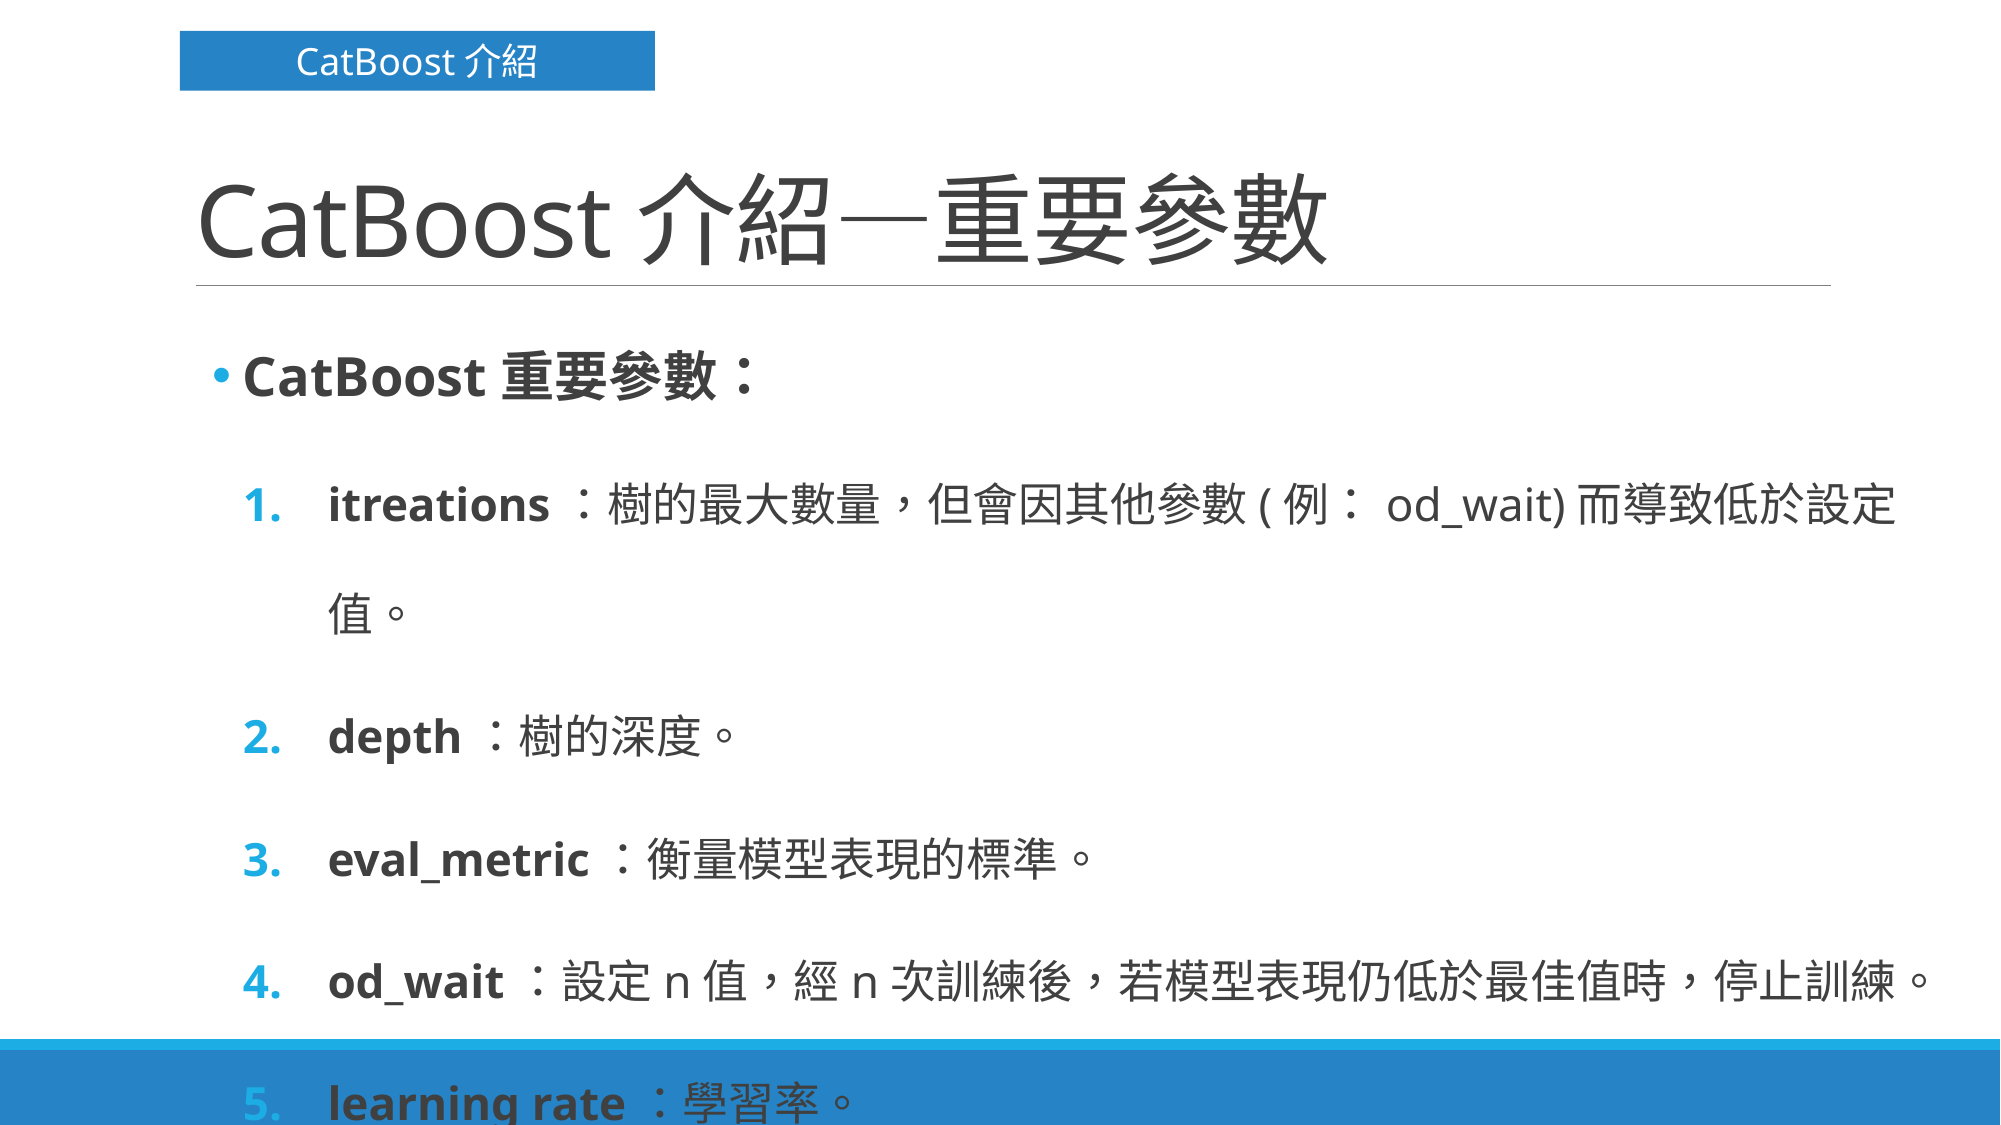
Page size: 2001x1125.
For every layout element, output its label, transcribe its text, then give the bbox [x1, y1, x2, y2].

list CatBoost重要參數： itreations：樹的最大數量，但會因其他參數(例：od_wait)而導致低於設定值。 depth：樹的深度。 eval_metric：衡量模型表現的標準。 od_wait：設定n值，經n次訓練後，若模型表現仍低於最佳值時，停止訓練。 learning rate：學習率。 [180, 302, 1907, 1025]
title CatBoost介紹—重要參數 [180, 47, 1830, 285]
text_box CatBoost介紹 [179, 30, 655, 91]
